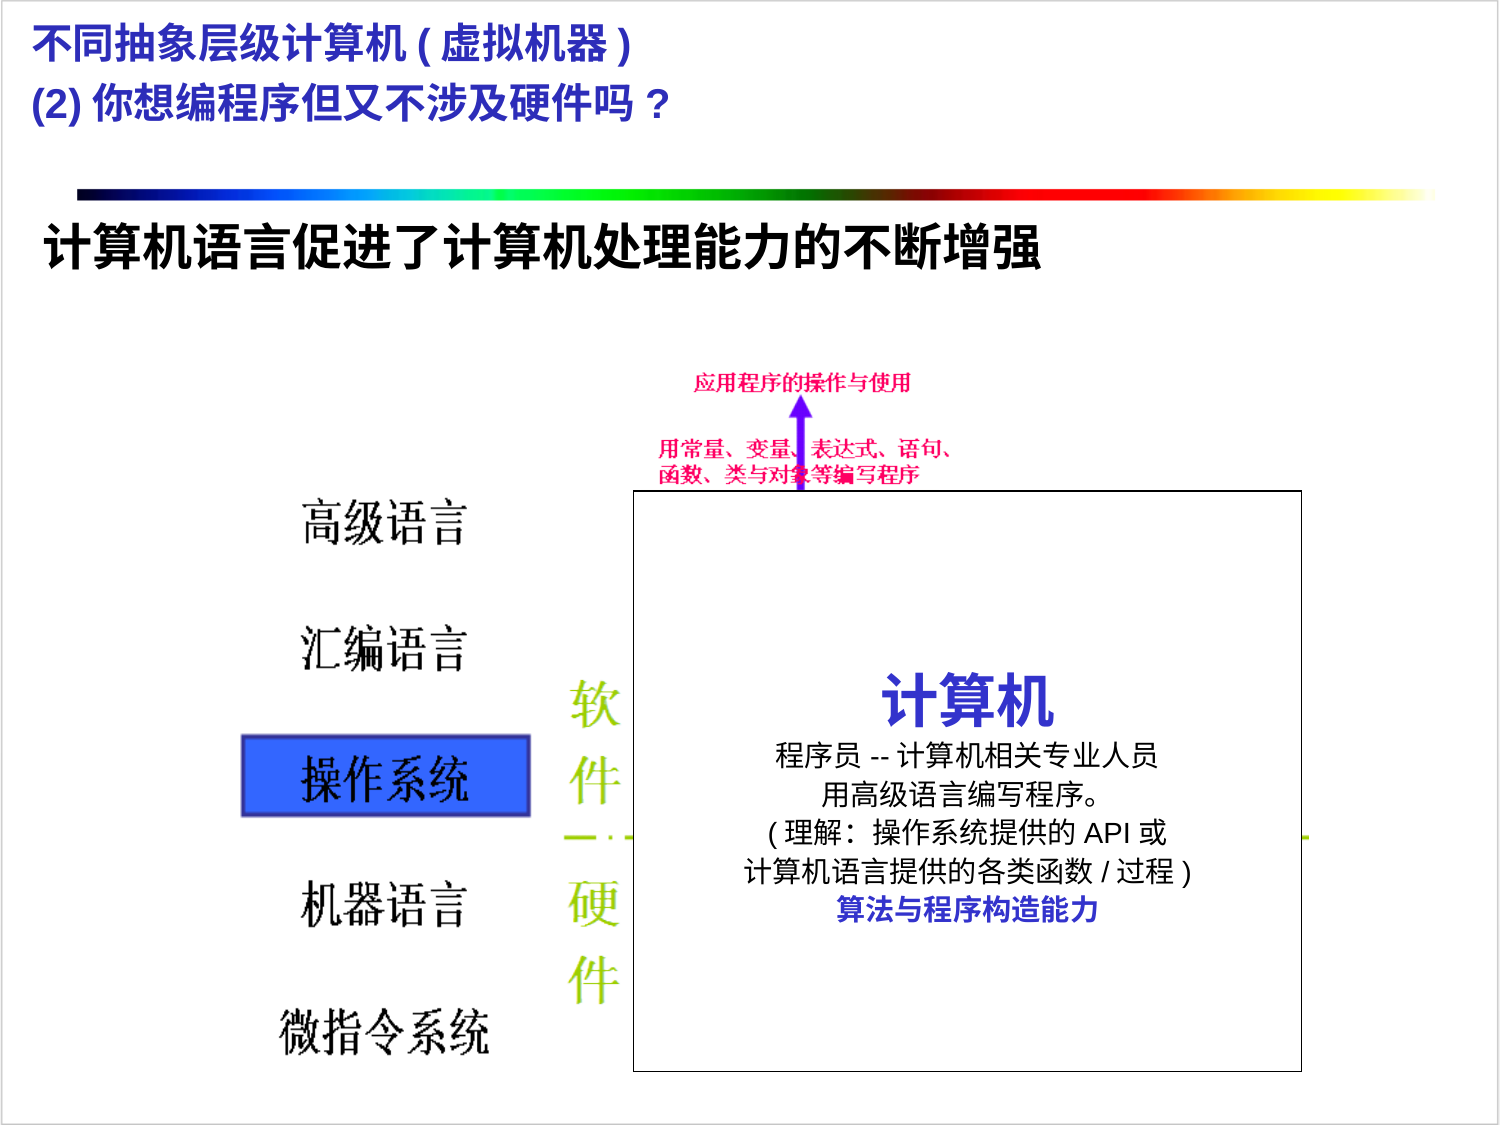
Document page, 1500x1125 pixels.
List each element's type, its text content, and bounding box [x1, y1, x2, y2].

text_box 计算机语言促进了计算机处理能力的不断增强 [27, 190, 1152, 284]
picture [0, 0, 1500, 1125]
text_box 不同抽象层级计算机(虚拟机器) (2)你想编程序但又不涉及硬件吗? [16, 0, 697, 135]
